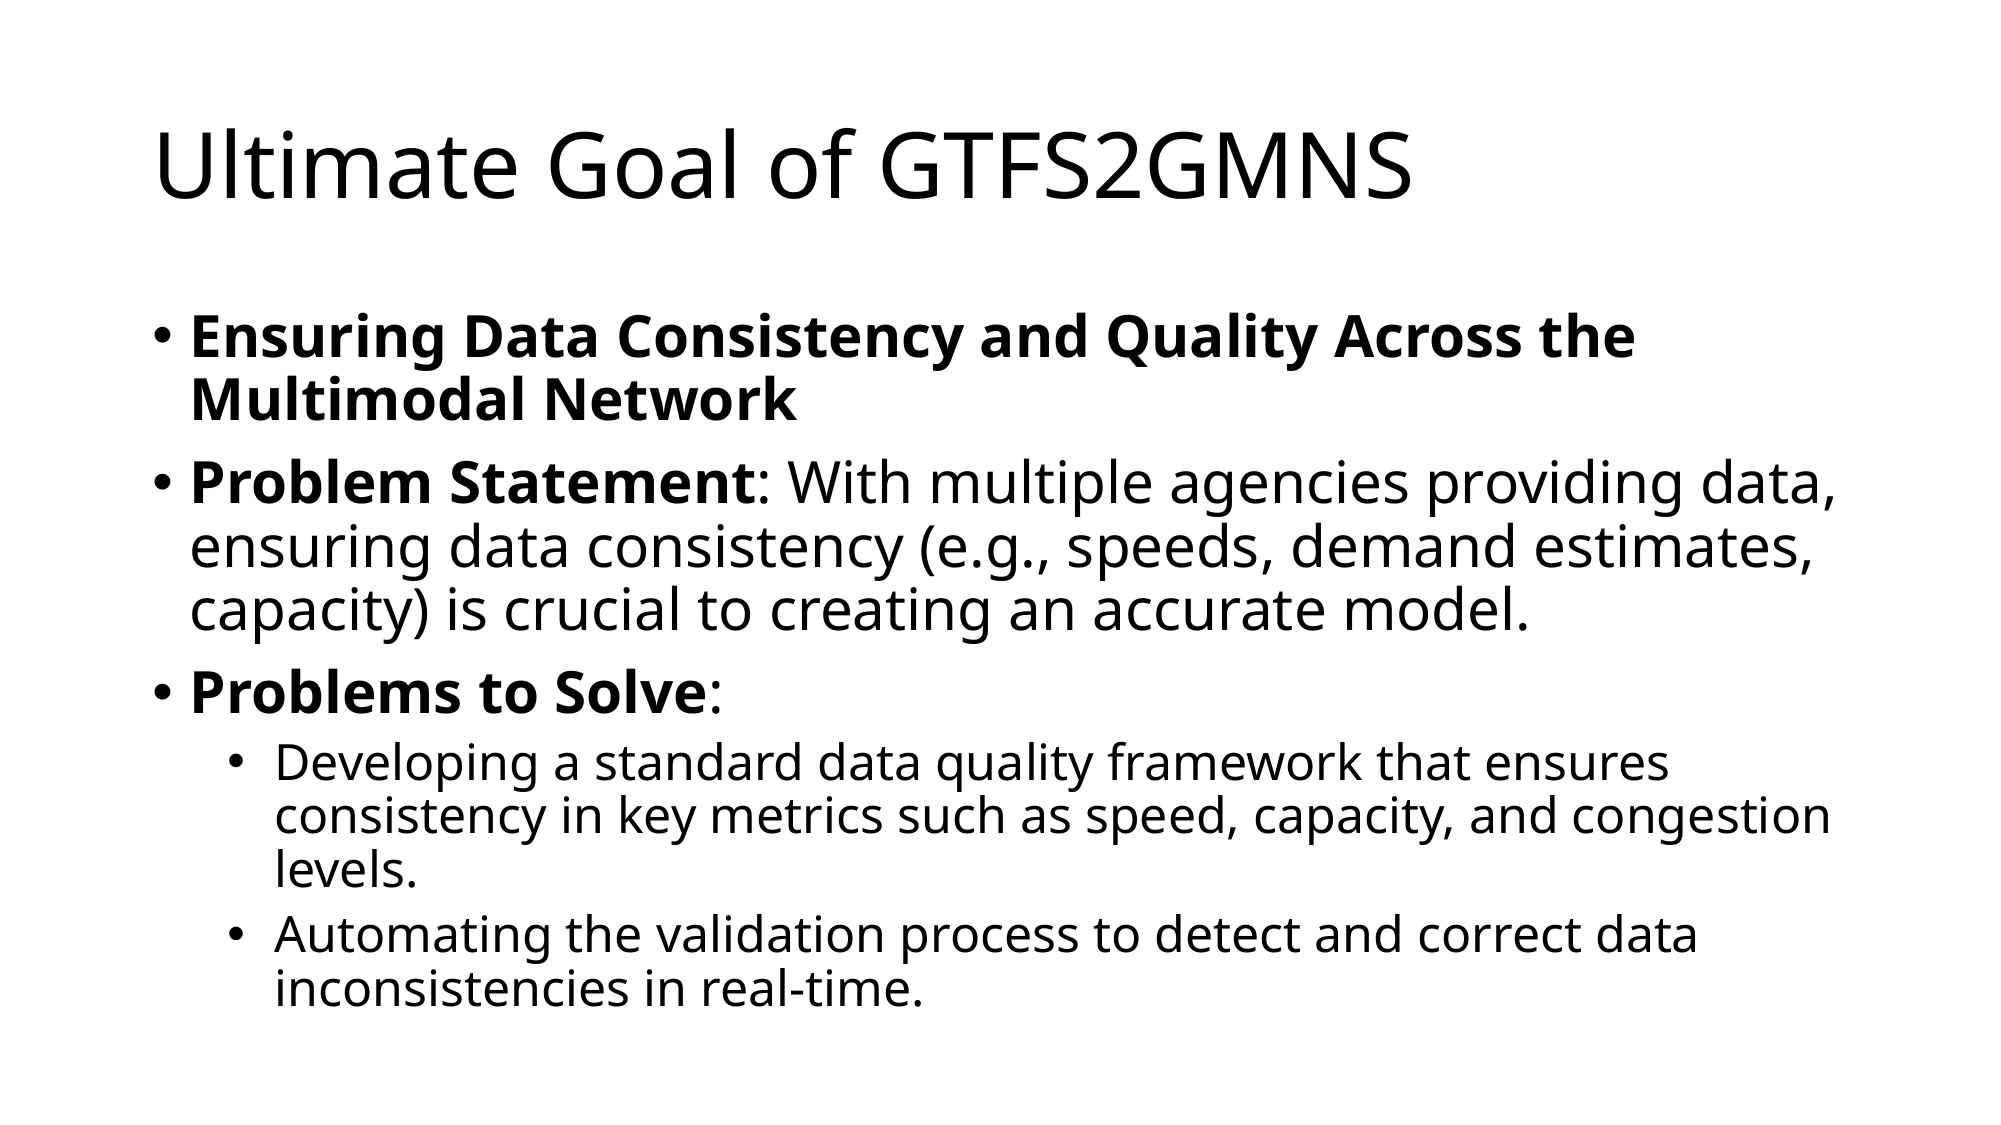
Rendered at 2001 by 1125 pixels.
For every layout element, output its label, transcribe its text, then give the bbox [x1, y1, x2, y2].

list Ensuring Data Consistency and Quality Across the Multimodal Network Problem Statement: With multiple agencies providing data, ensuring data consistency (e.g., speeds, demand estimates, capacity) is crucial to creating an accurate model. Problems to Solve: Developing a standard data quality framework that ensures consistency in key metrics such as speed, capacity, and congestion levels. Automating the validation process to detect and correct data inconsistencies in real-time. [137, 299, 1863, 1014]
title Ultimate Goal of GTFS2GMNS [137, 59, 1863, 278]
